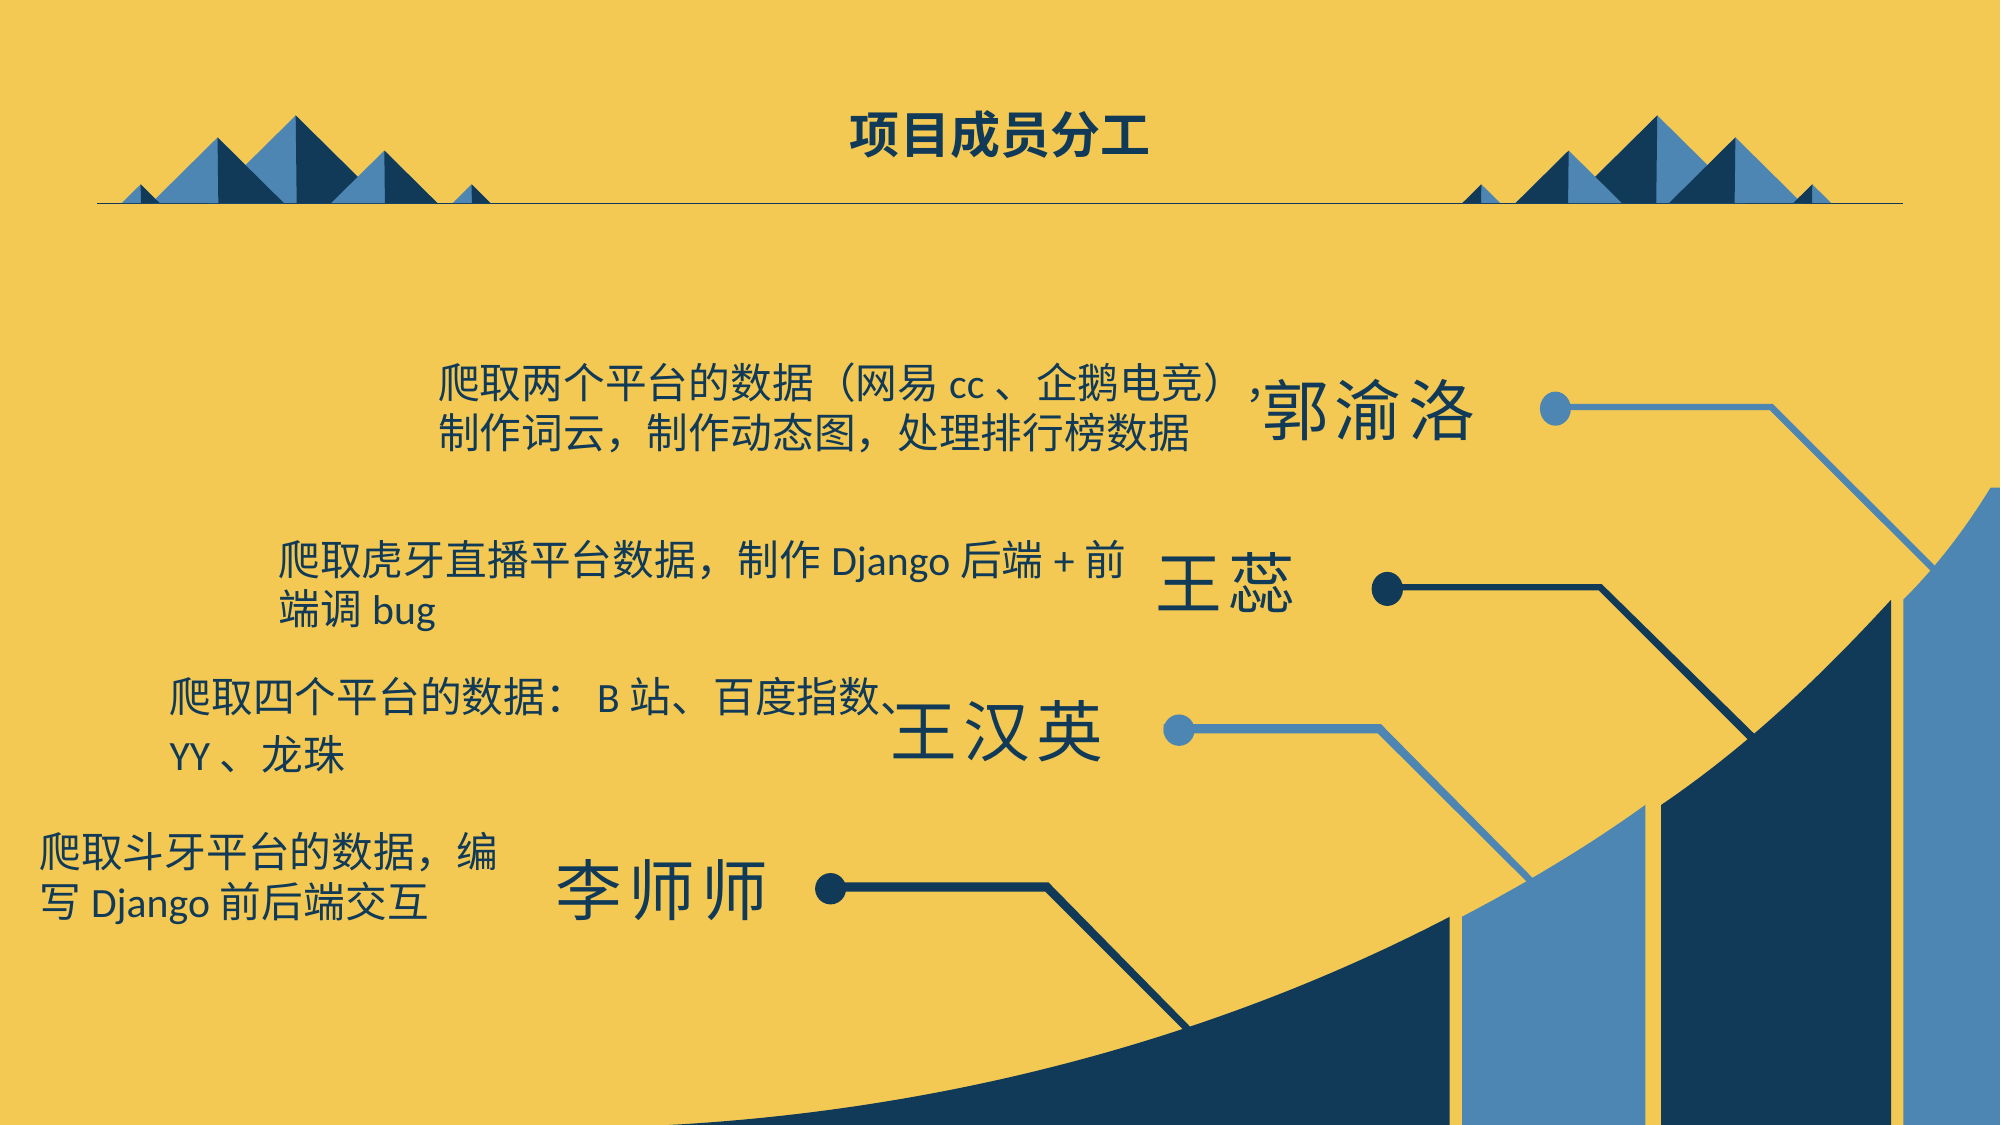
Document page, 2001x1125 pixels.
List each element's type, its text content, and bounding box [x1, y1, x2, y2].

text_box 王汉英 [1035, 682, 1119, 777]
text_box [1194, 724, 1547, 895]
text_box 爬取虎牙直播平台数据，制作Django后端+前端调bug [263, 525, 1144, 666]
text_box [1571, 403, 1938, 575]
text_box [1403, 584, 1770, 756]
text_box 爬取四个平台的数据：B站、百度指数、 YY、龙珠 [154, 663, 1035, 804]
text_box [1462, 115, 1832, 204]
text_box [1903, 487, 2000, 1125]
text_box [845, 882, 1214, 1054]
text_box 爬取斗牙平台的数据，编写Django前后端交互 [24, 818, 520, 959]
text_box 李师师 [540, 841, 784, 936]
text_box [1661, 599, 1892, 1125]
text_box 王蕊 [1144, 534, 1311, 630]
text_box [815, 873, 847, 905]
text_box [121, 115, 491, 204]
text_box [1371, 571, 1404, 606]
text_box [1163, 714, 1195, 746]
text_box 爬取两个平台的数据（网易cc、企鹅电竞），制作词云，制作动态图，处理排行榜数据 [423, 349, 1303, 490]
text_box [1462, 804, 1646, 1125]
text_box [1539, 391, 1571, 426]
text_box 项目成员分工 [837, 98, 1163, 170]
text_box [668, 916, 1450, 1125]
text_box 郭渝洛 [1303, 360, 1490, 456]
